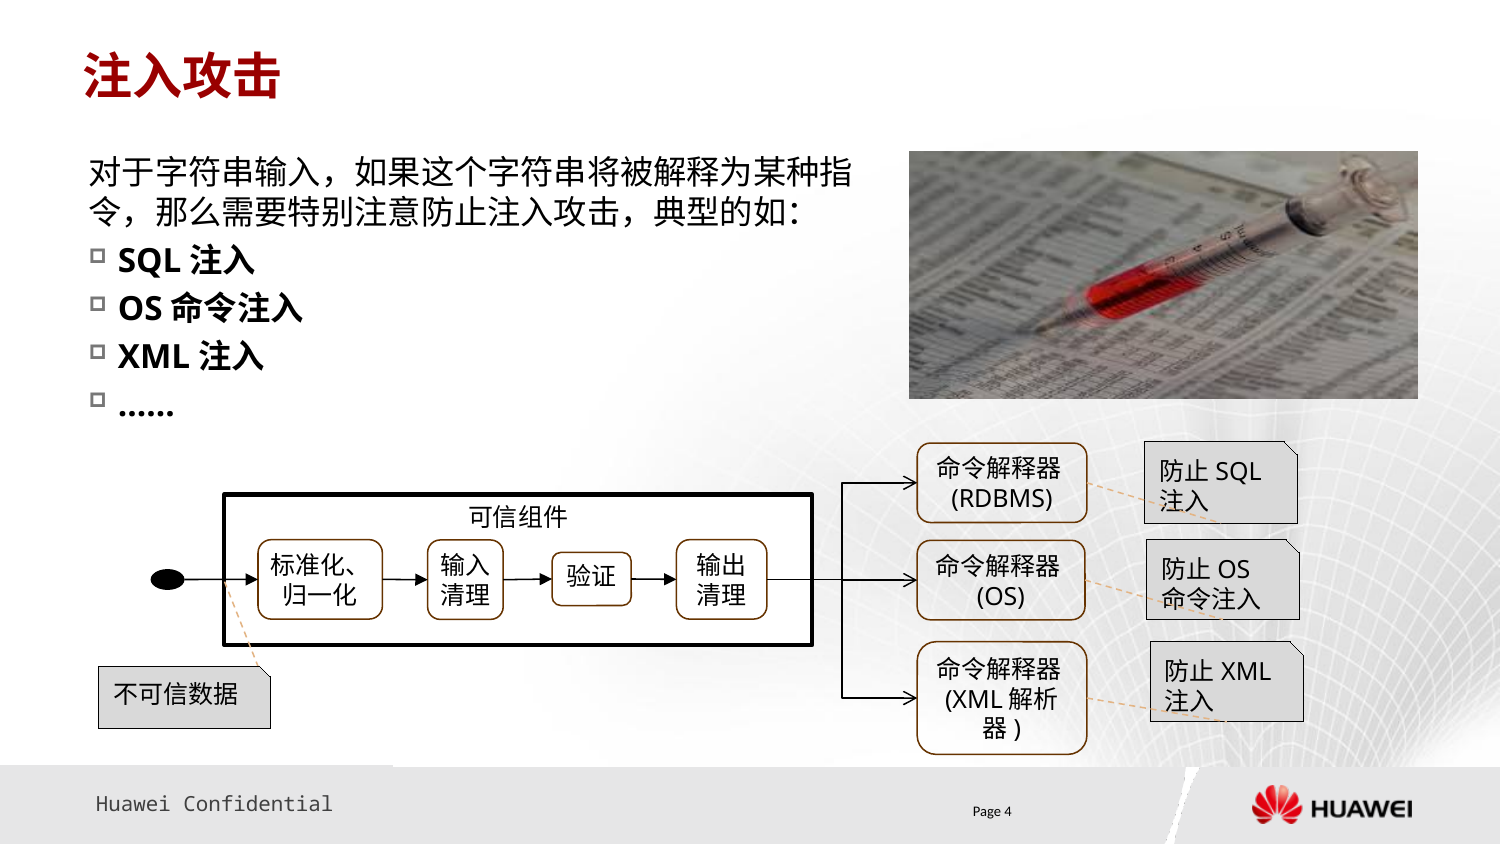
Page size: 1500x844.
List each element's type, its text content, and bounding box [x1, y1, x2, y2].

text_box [98, 441, 1304, 729]
picture [0, 63, 1500, 844]
text_box 对于字符串输入，如果这个字符串将被解释为某种指令，那么需要特别注意防止注入攻击，典型的如： SQL注入 OS命令注入 XML注入 …… [75, 144, 880, 447]
picture [918, 729, 1086, 753]
title 注入攻击 [70, 0, 1395, 151]
